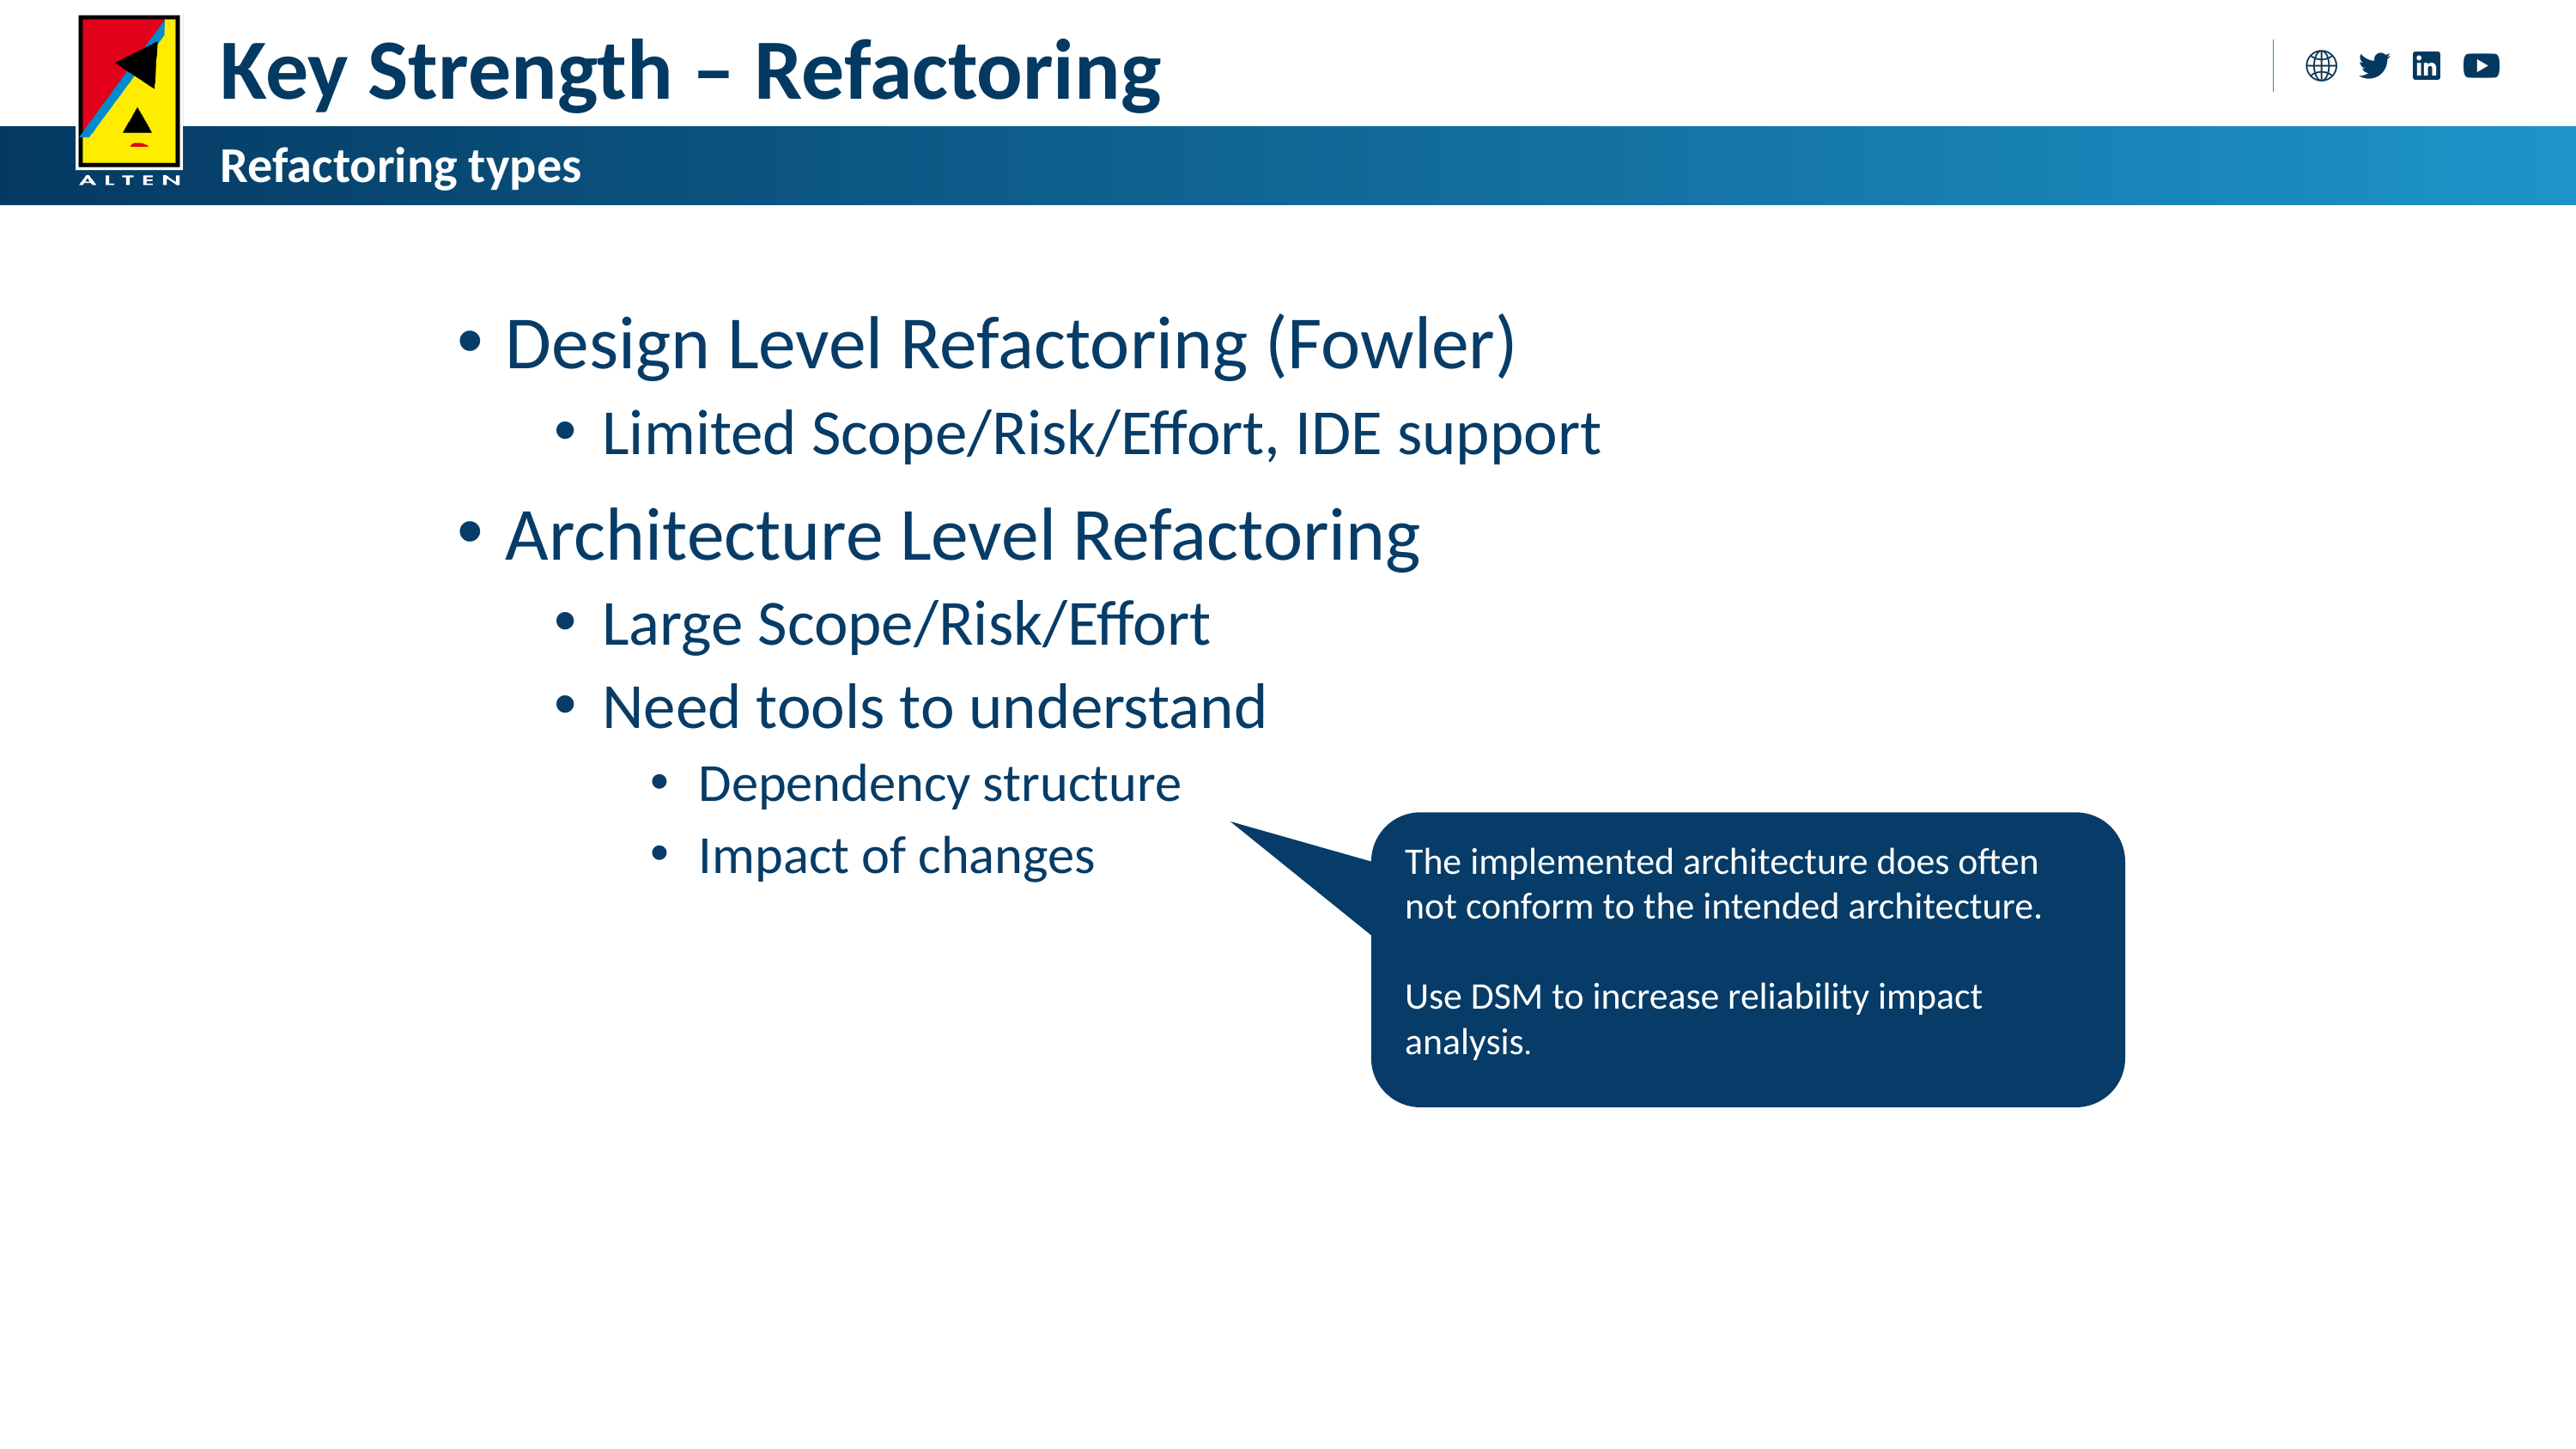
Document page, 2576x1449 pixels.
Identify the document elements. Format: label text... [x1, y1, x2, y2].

picture [2359, 50, 2391, 82]
picture [43, 0, 215, 213]
text_box The implemented architecture does often not conform to the intended architecture. Use DSM to increase reliability impact analysis. [1230, 812, 2126, 1107]
list Key Strength – Refactoring [220, 28, 2250, 102]
picture [2306, 50, 2337, 82]
picture [2413, 52, 2440, 80]
list Refactoring types [220, 126, 2250, 199]
picture [2464, 48, 2500, 83]
